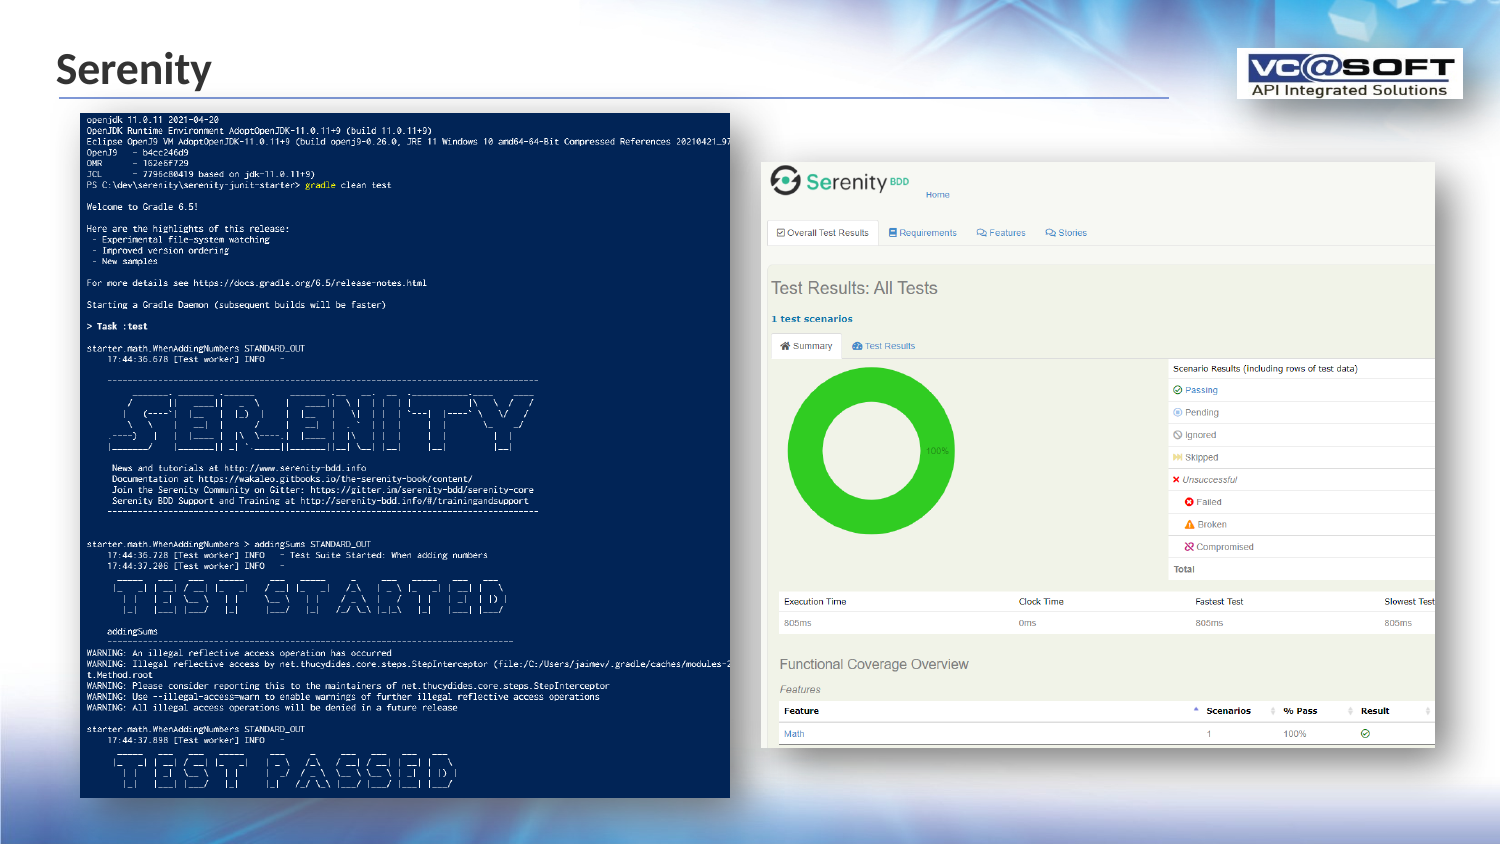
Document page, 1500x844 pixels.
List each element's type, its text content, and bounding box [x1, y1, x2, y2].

picture [0, 0, 1500, 844]
title Serenity [40, 33, 1425, 98]
